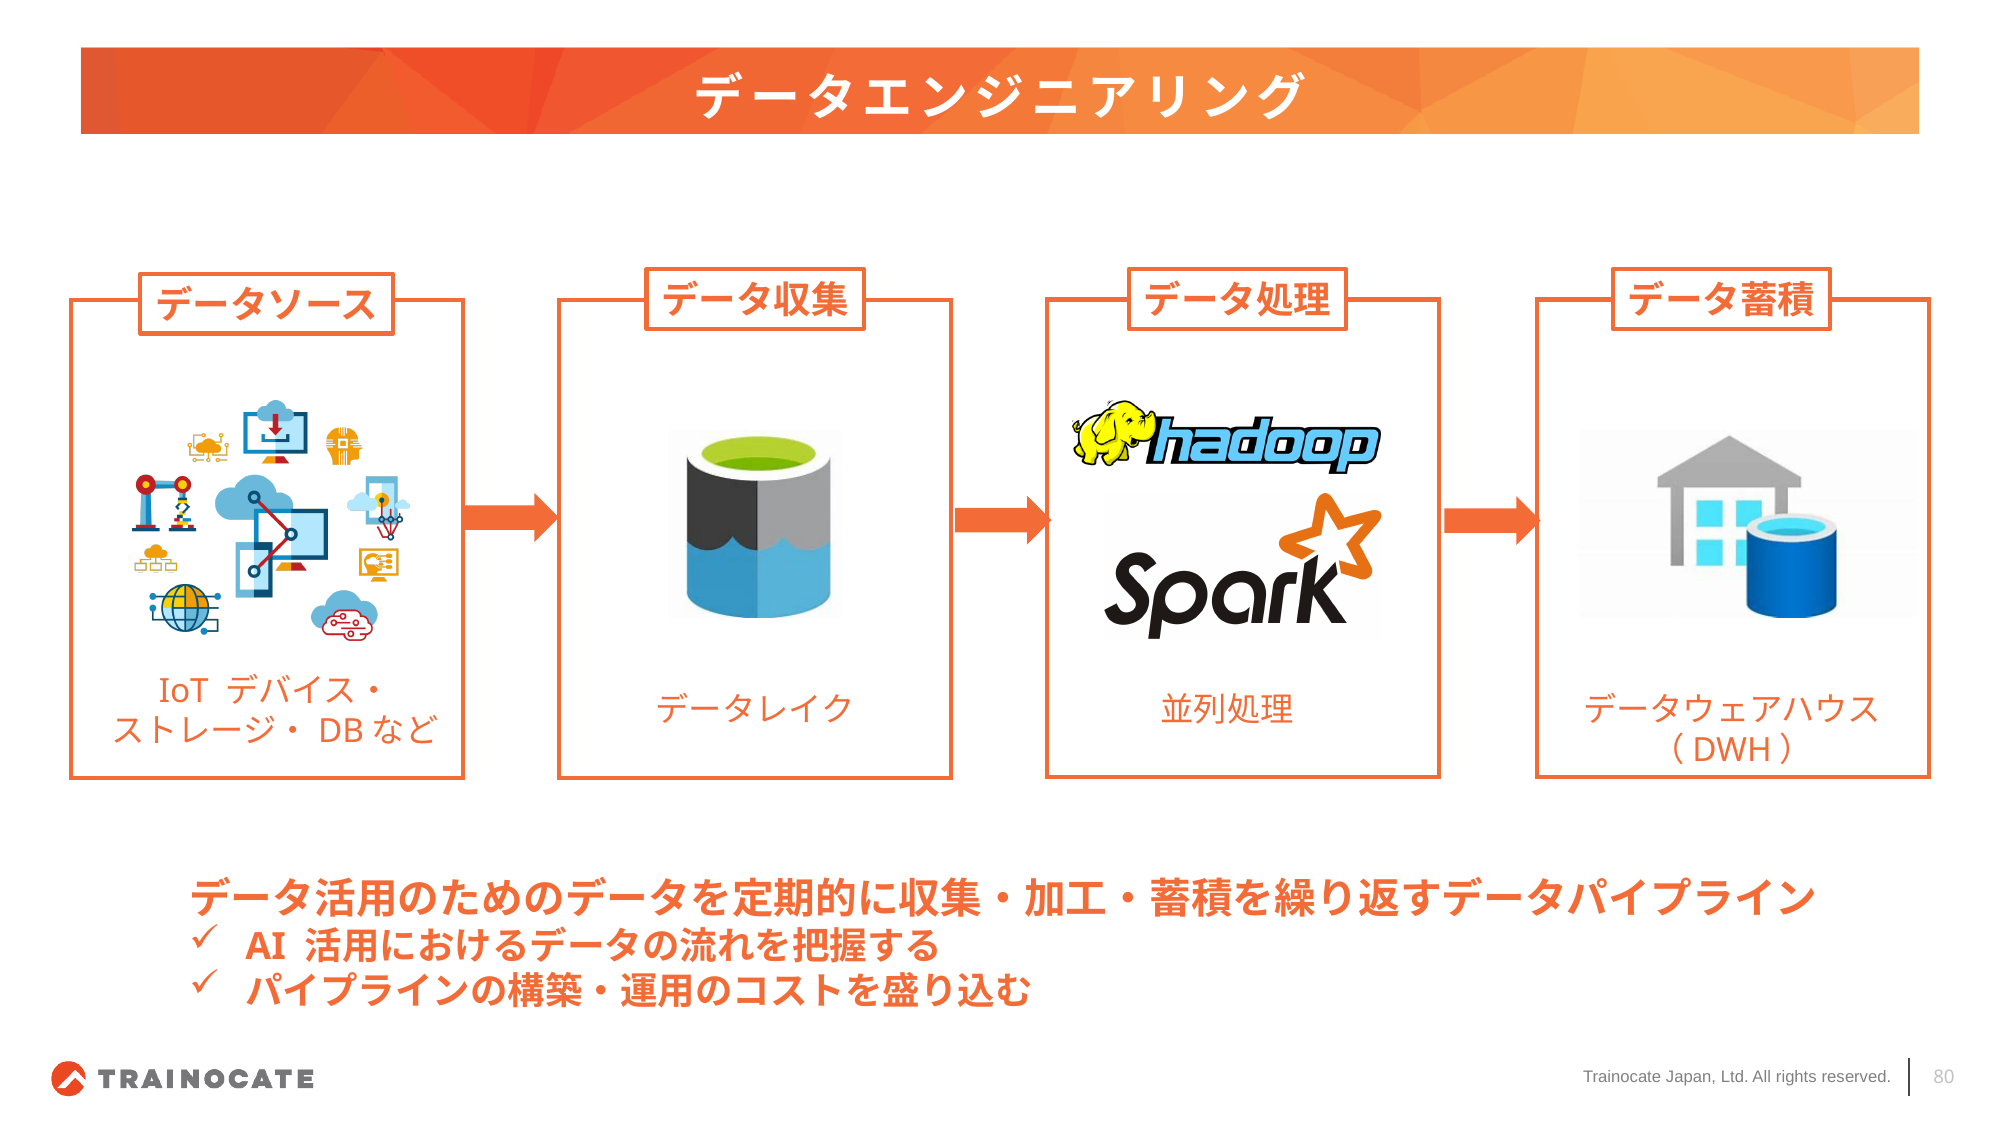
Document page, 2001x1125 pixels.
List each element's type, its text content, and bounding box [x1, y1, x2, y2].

picture [80, 47, 1920, 60]
picture [30, 1046, 335, 1109]
text_box [70, 299, 464, 779]
title データエンジニアリング [60, 60, 1940, 140]
text_box [461, 490, 561, 545]
text_box [1046, 298, 1440, 778]
text_box IoT デバイス・ ストレージ・DBなど [96, 661, 454, 757]
text_box データ処理 [1128, 269, 1346, 329]
text_box [1536, 298, 1930, 778]
picture [132, 400, 410, 641]
text_box 並列処理 [1145, 681, 1309, 736]
text_box データ活用のためのデータを定期的に収集・加工・蓄積を繰り返すデータパイプライン AI 活用におけるデータの流れを把握する パイプラインの構築・運用のコストを盛り込む [174, 864, 1833, 1020]
text_box データソース [140, 273, 394, 334]
picture [1072, 329, 1382, 640]
text_box データ収集 [646, 269, 864, 329]
text_box データ蓄積 [1612, 269, 1830, 329]
text_box [558, 299, 952, 779]
text_box データウェアハウス （DWH） [1568, 681, 1897, 776]
picture [668, 430, 842, 618]
slide_number 80 [1519, 1060, 1970, 1095]
text_box データレイク [640, 681, 870, 736]
text_box [1443, 493, 1543, 548]
picture [1579, 430, 1917, 618]
text_box [954, 493, 1053, 548]
